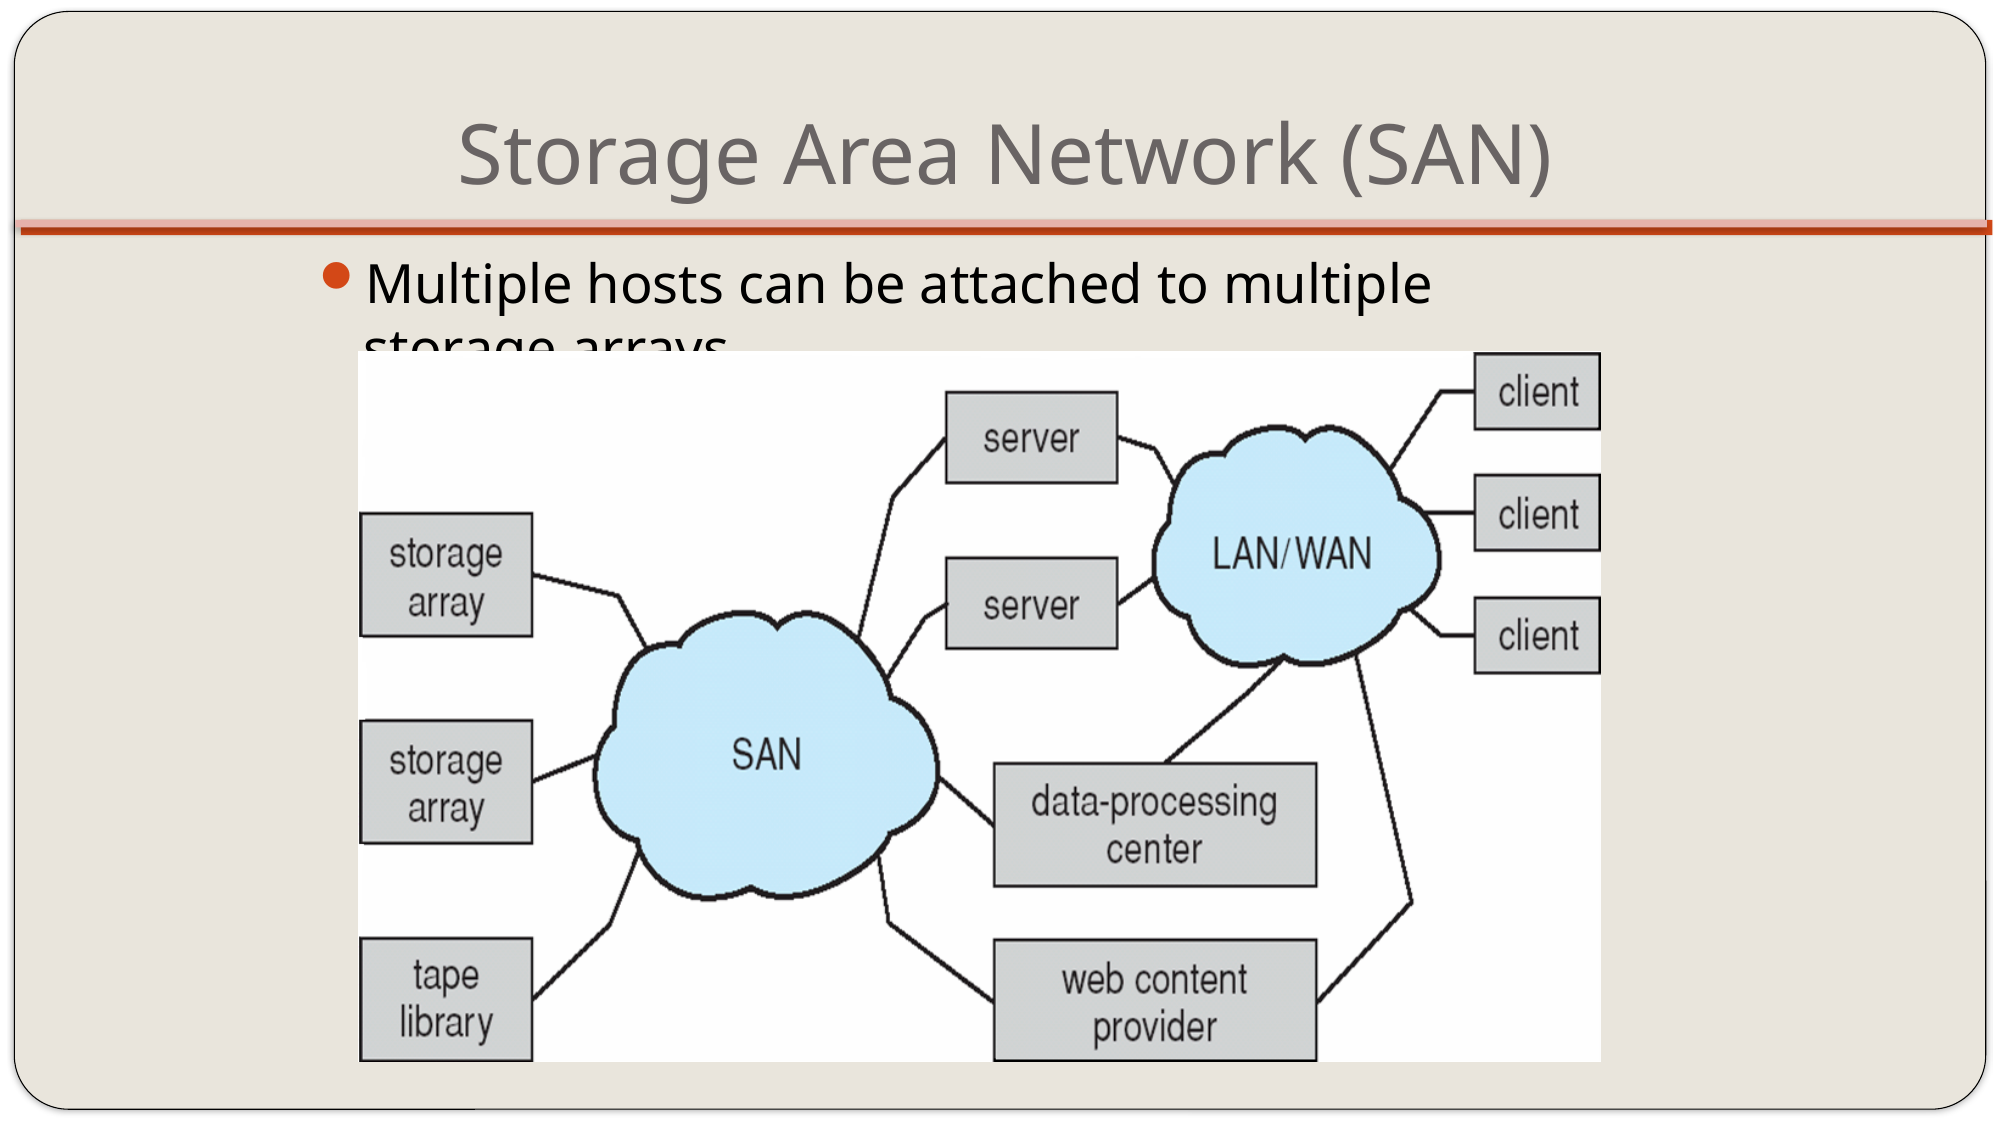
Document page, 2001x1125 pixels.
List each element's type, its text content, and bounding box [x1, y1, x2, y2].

picture [358, 351, 1601, 1063]
title Storage Area Network (SAN) [111, 28, 1900, 217]
list Multiple hosts can be attached to multiple storage arrays. [304, 241, 1631, 1083]
